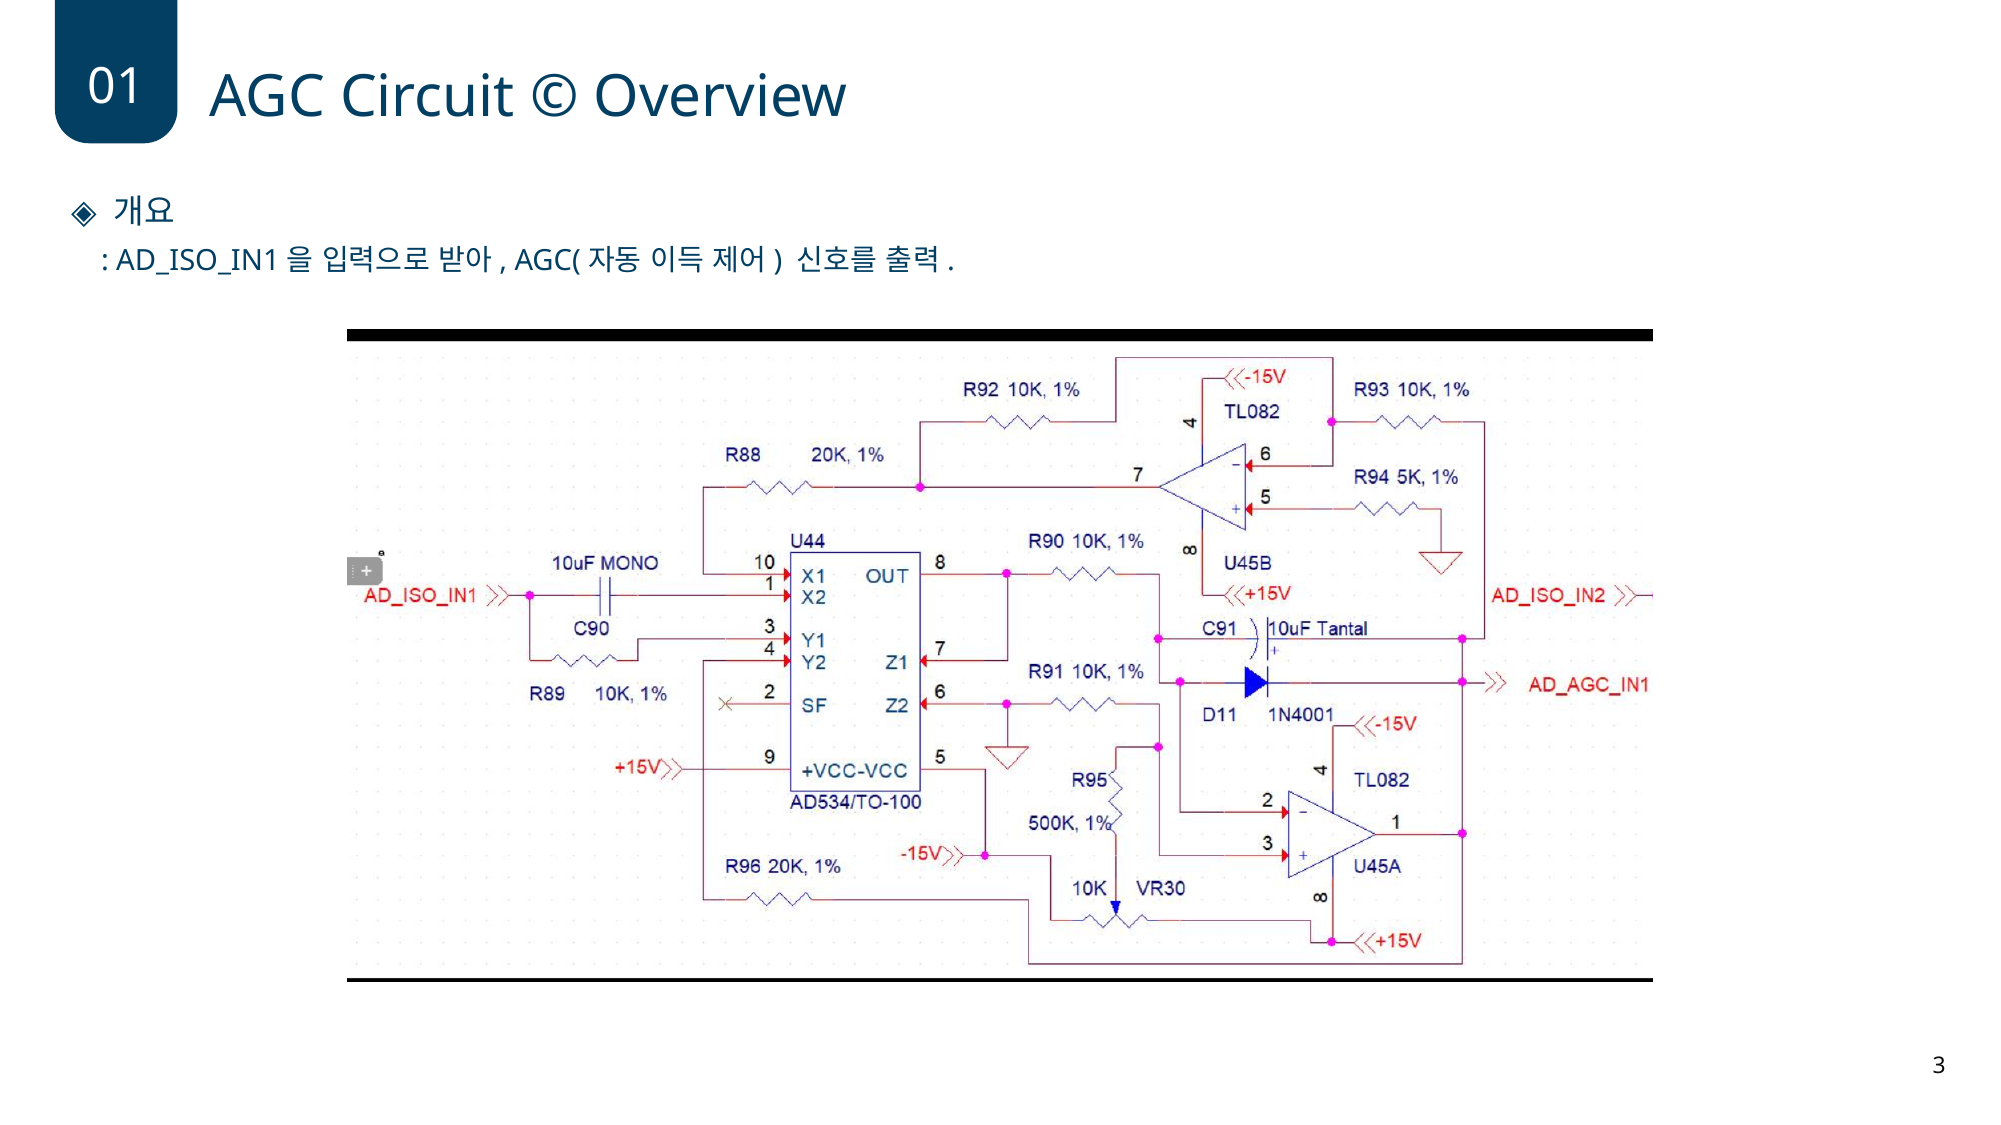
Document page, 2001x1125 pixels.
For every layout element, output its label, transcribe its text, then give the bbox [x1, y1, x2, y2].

text_box ◈ 개요 : AD_ISO_IN1을 입력으로 받아, AGC(자동 이득 제어) 신호를 출력. [56, 171, 1103, 284]
text_box AGC Circuit © Overview [195, 50, 1796, 136]
picture [347, 329, 1653, 982]
text_box 01 [42, 45, 191, 121]
